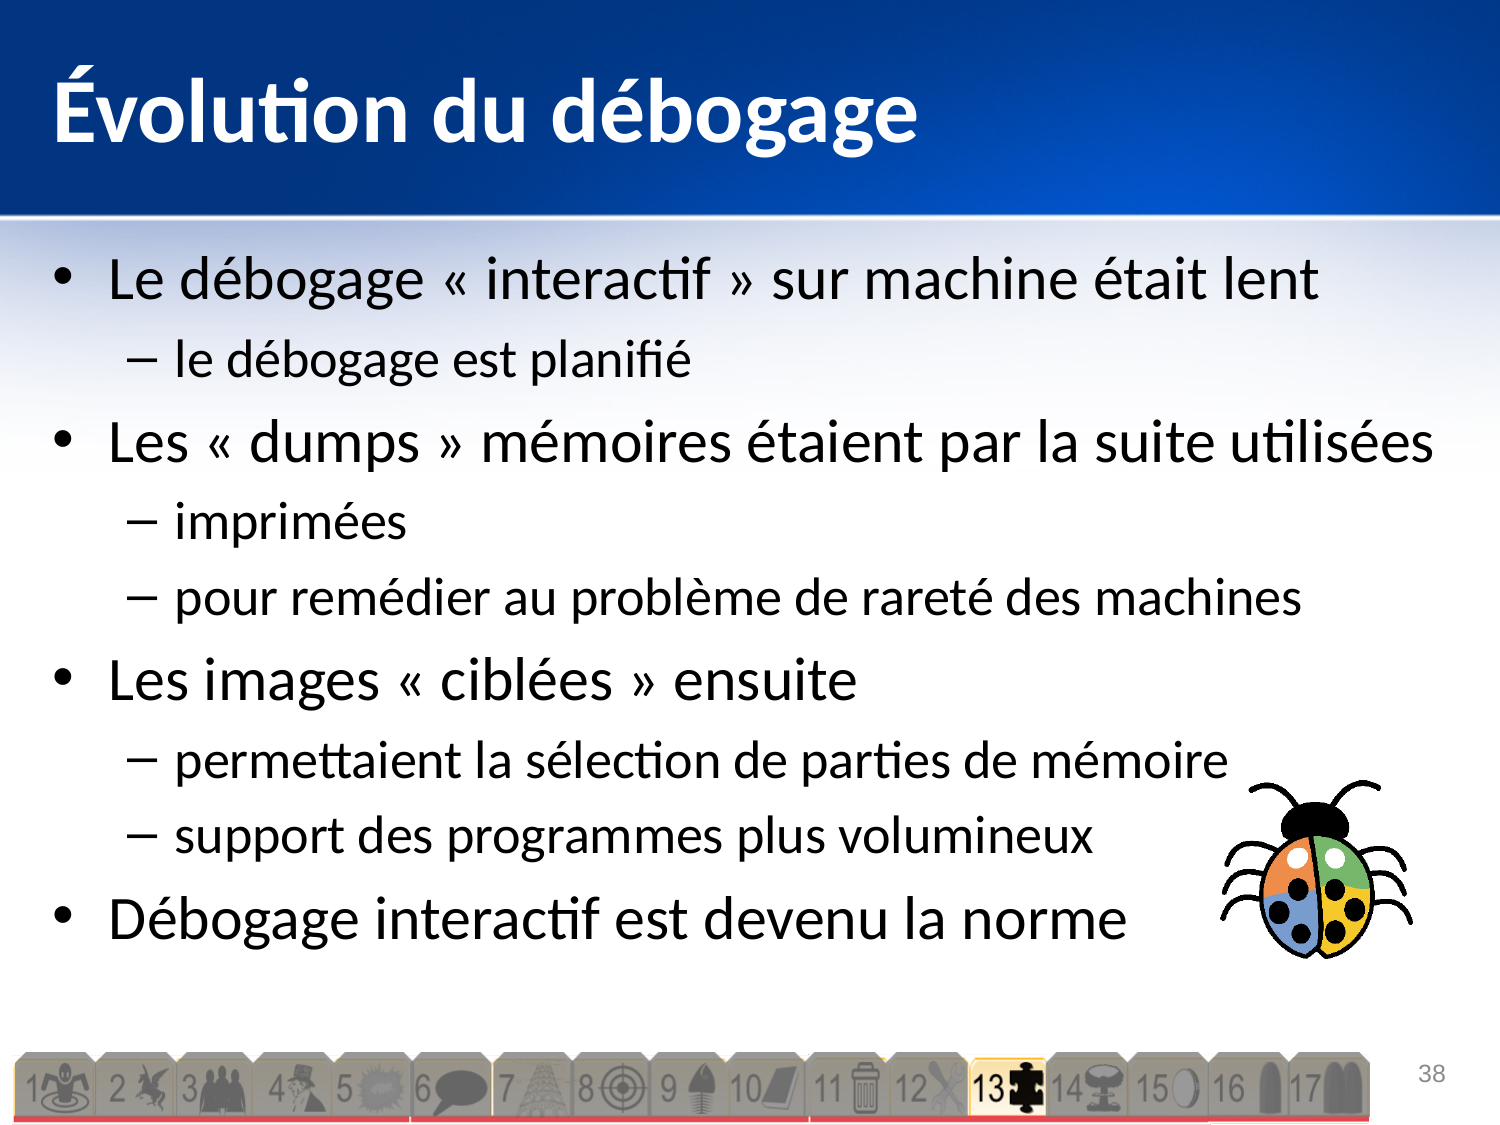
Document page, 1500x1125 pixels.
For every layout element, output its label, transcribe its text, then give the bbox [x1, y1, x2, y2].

title Évolution du débogage [37, 12, 1430, 200]
slide_number 38 [1111, 1042, 1462, 1103]
picture [0, 0, 1500, 1125]
text_box [49, 196, 1400, 886]
list Le débogage « interactif » sur machine était lent le débogage est planifié Les « dumps » mémoires étaient par la suite utilisées imprimées pour remédier au problème de rareté des machines Les images « ciblées » ensuite permettaient la sélection de parties de mémoire support des programmes plus volumineux Débogage interactif est devenu la norme [37, 230, 1463, 1031]
